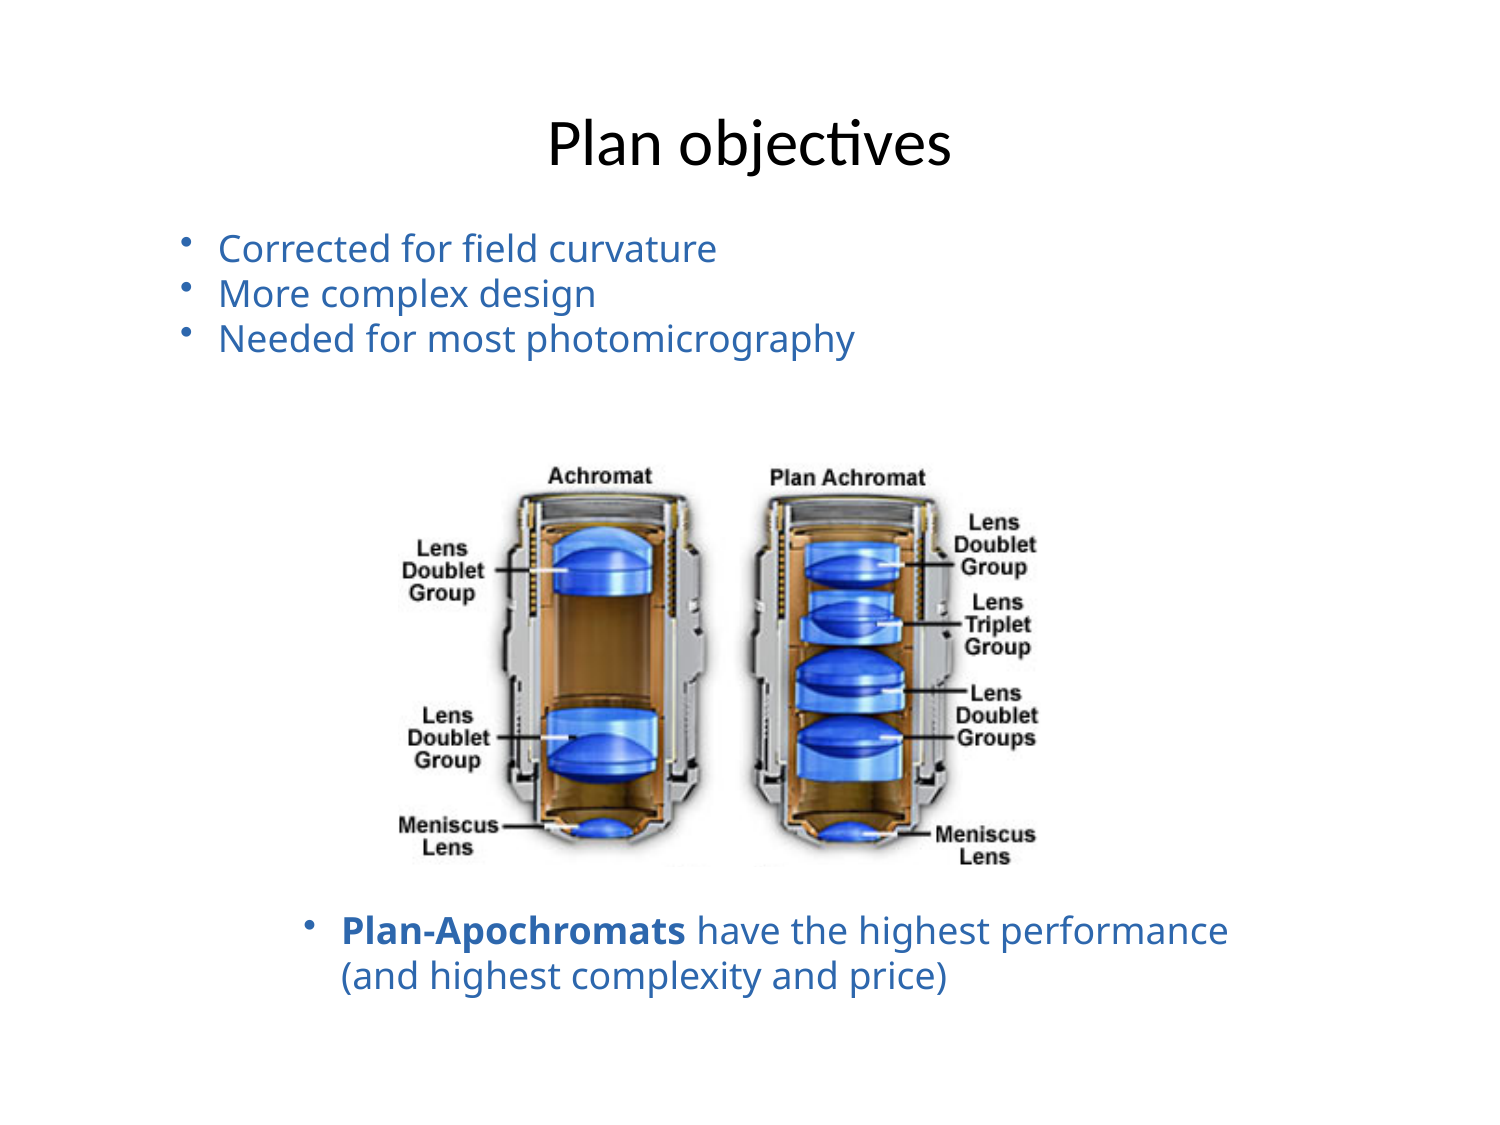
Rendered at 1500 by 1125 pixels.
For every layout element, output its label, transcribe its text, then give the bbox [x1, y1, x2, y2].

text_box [398, 407, 1041, 916]
text_box Plan-Apochromats have the highest performance (and highest complexity and price) [288, 899, 1255, 1005]
title Plan objectives [75, 45, 1425, 233]
text_box Corrected for field curvature More complex design Needed for most photomicrography [165, 217, 1324, 367]
